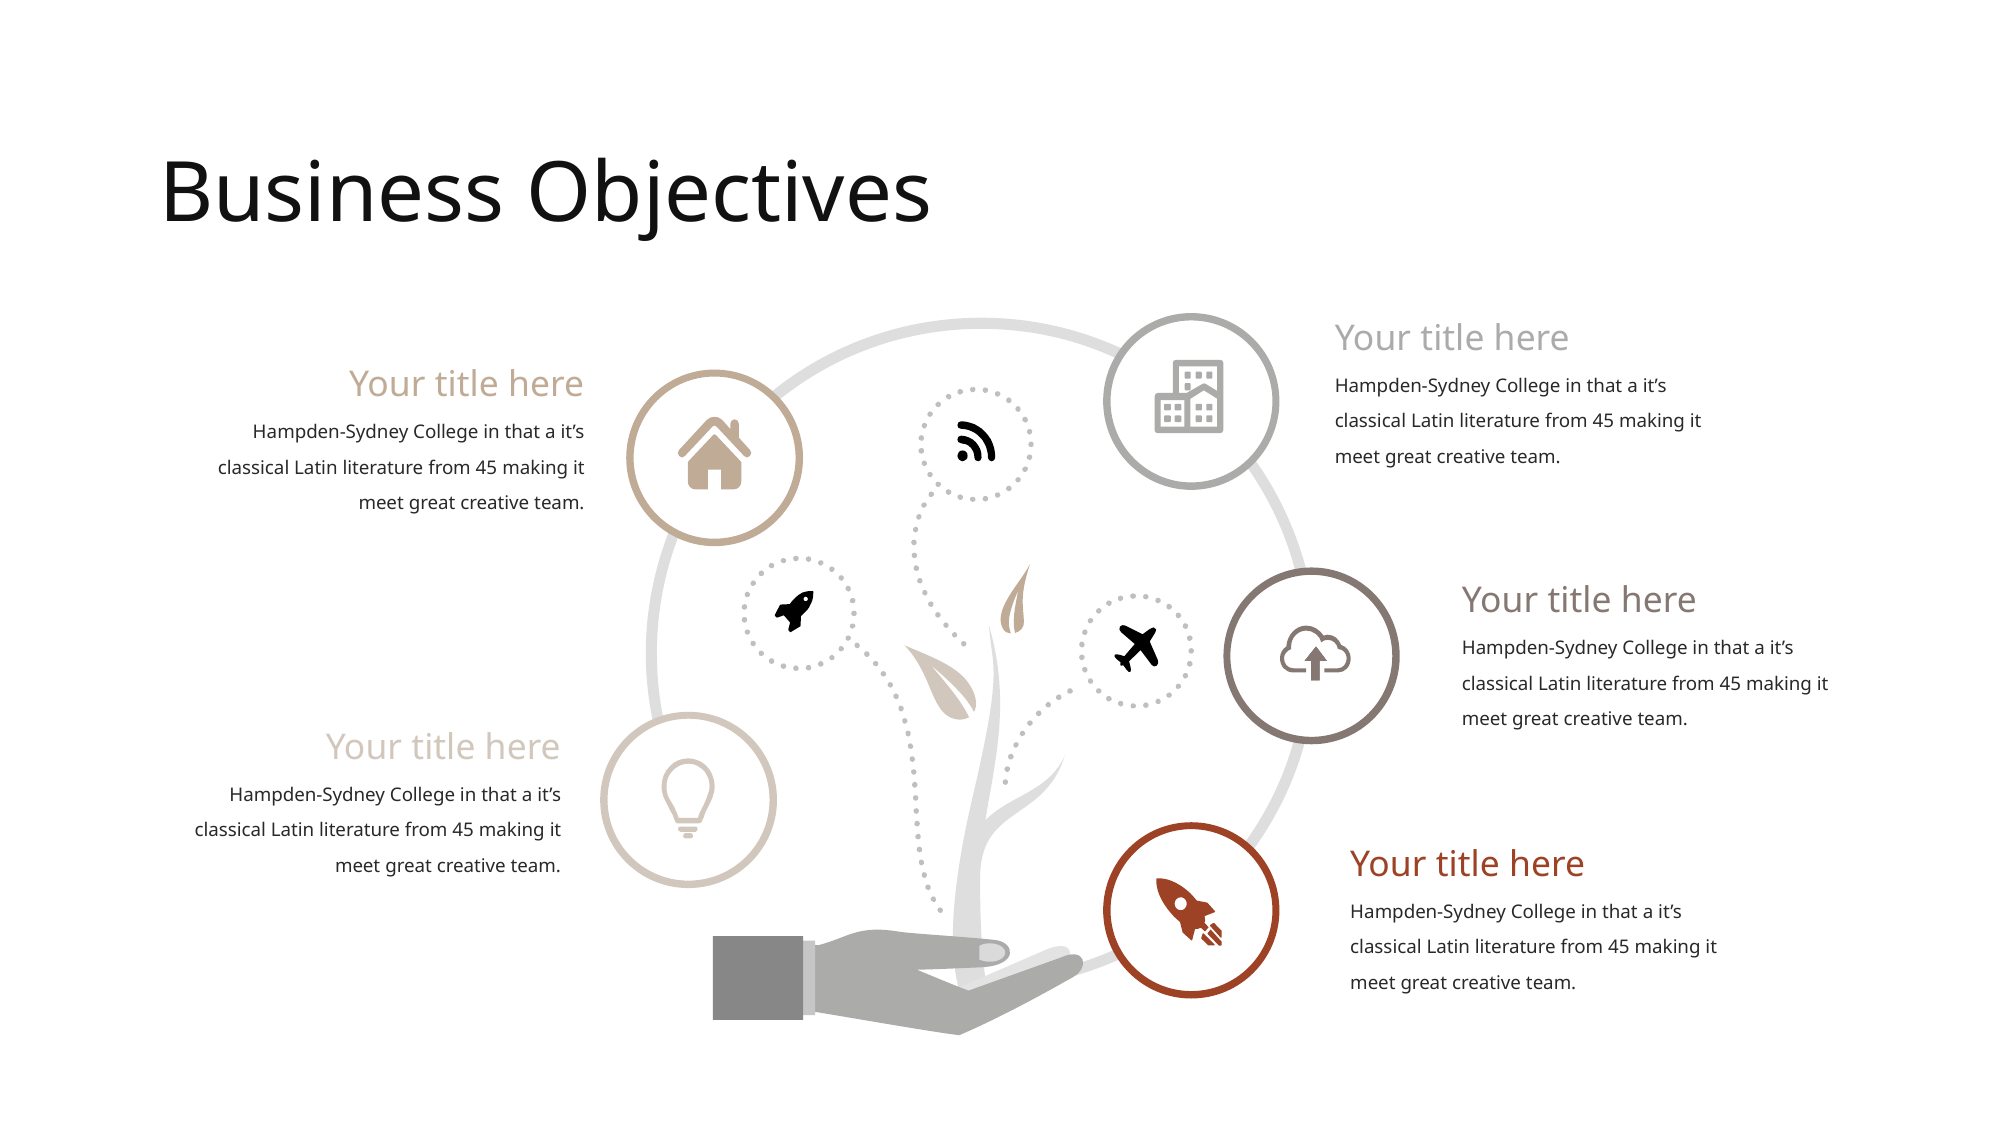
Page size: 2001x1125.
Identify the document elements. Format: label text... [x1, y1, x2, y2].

text_box Your title here [261, 716, 576, 762]
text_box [1279, 625, 1351, 681]
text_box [677, 415, 752, 490]
text_box Your title here [285, 353, 599, 399]
text_box Your title here [1335, 833, 1650, 879]
text_box [712, 989, 804, 1020]
text_box [1151, 989, 1232, 999]
text_box [816, 989, 1052, 1036]
text_box [1307, 567, 1400, 745]
text_box Hampden-Sydney College in that a it’s classical Latin literature from 45 making it meet great creative team. [1447, 615, 1853, 737]
text_box Hampden-Sydney College in that a it’s classical Latin literature from 45 making it meet great creative team. [1335, 879, 1742, 1001]
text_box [1154, 359, 1224, 434]
text_box [626, 403, 645, 513]
text_box [804, 989, 816, 1016]
text_box Business Objectives [144, 137, 1174, 246]
text_box Hampden-Sydney College in that a it’s classical Latin literature from 45 making it meet great creative team. [193, 399, 599, 521]
text_box [600, 723, 645, 877]
text_box Hampden-Sydney College in that a it’s classical Latin literature from 45 making it meet great creative team. [169, 762, 576, 884]
text_box [1165, 313, 1218, 317]
text_box Your title here [1320, 307, 1634, 353]
text_box Your title here [1447, 569, 1761, 615]
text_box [1154, 878, 1222, 946]
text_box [645, 317, 1307, 989]
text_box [661, 758, 715, 839]
text_box Hampden-Sydney College in that a it’s classical Latin literature from 45 making it meet great creative team. [1320, 353, 1726, 475]
